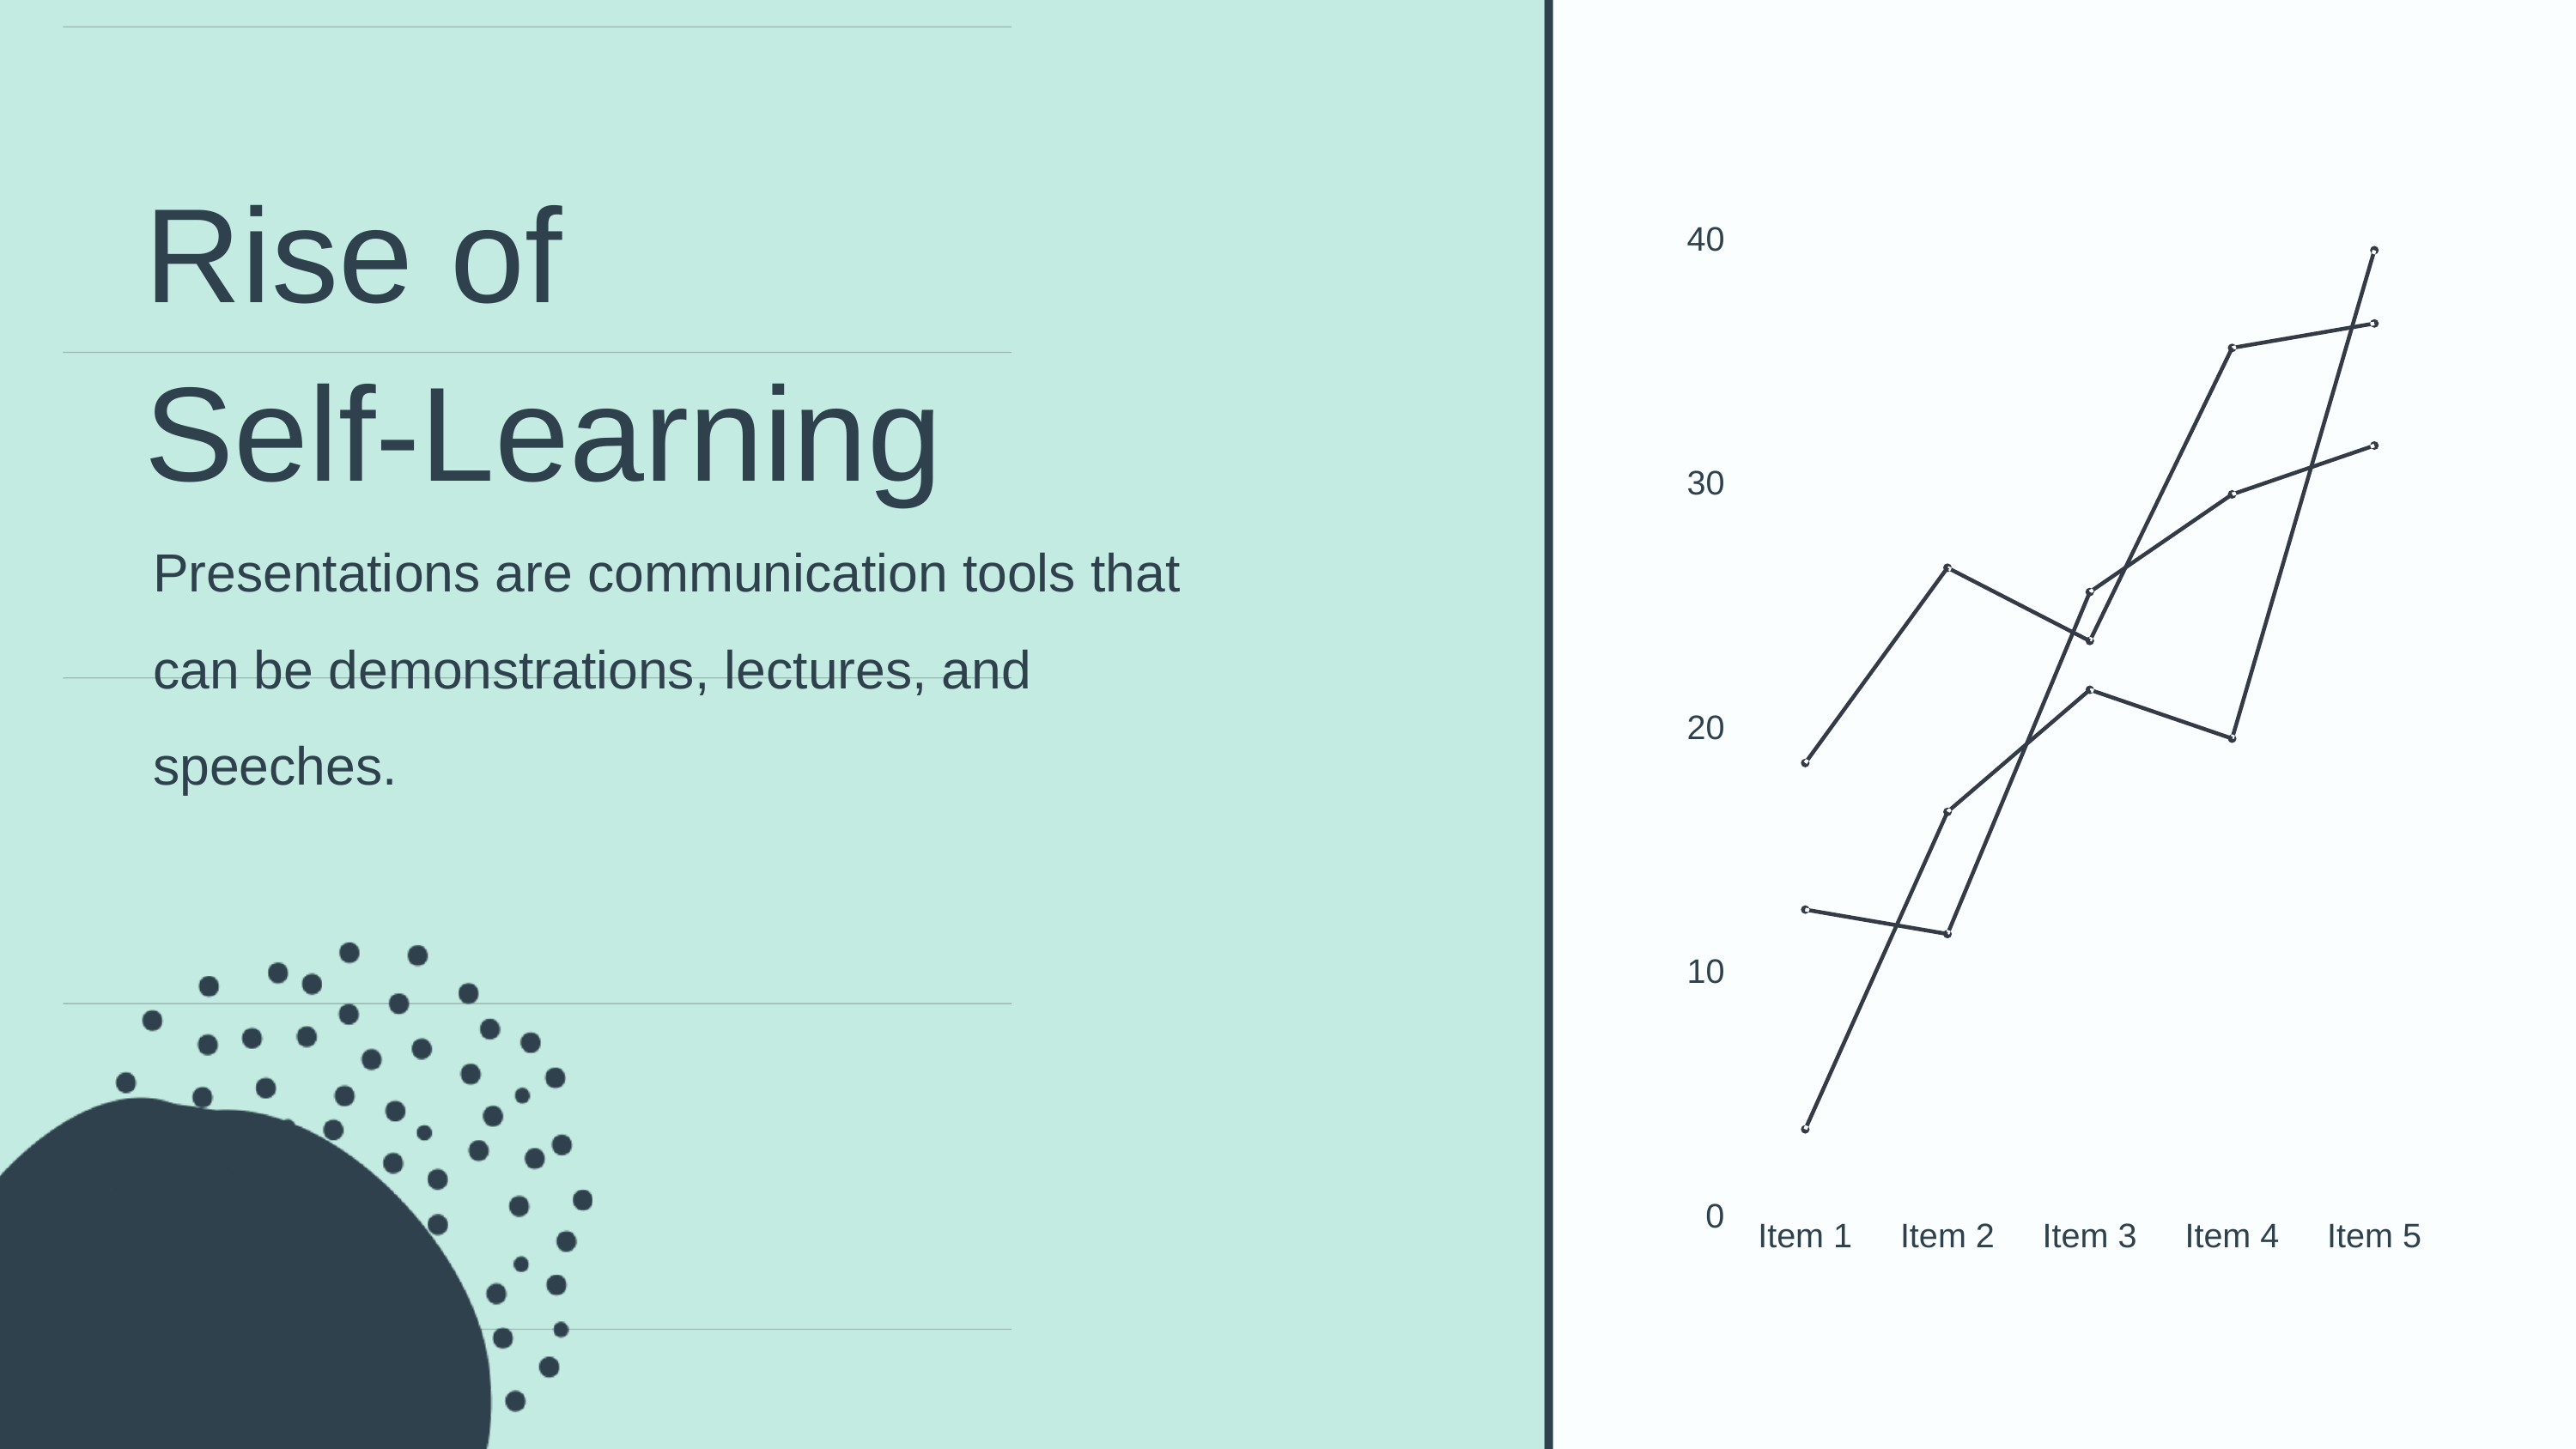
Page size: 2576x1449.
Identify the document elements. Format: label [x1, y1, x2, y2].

text_box [144, 150, 1281, 662]
text_box [1686, 200, 2446, 1244]
text_box [1544, 0, 2576, 1449]
picture [0, 943, 615, 1449]
